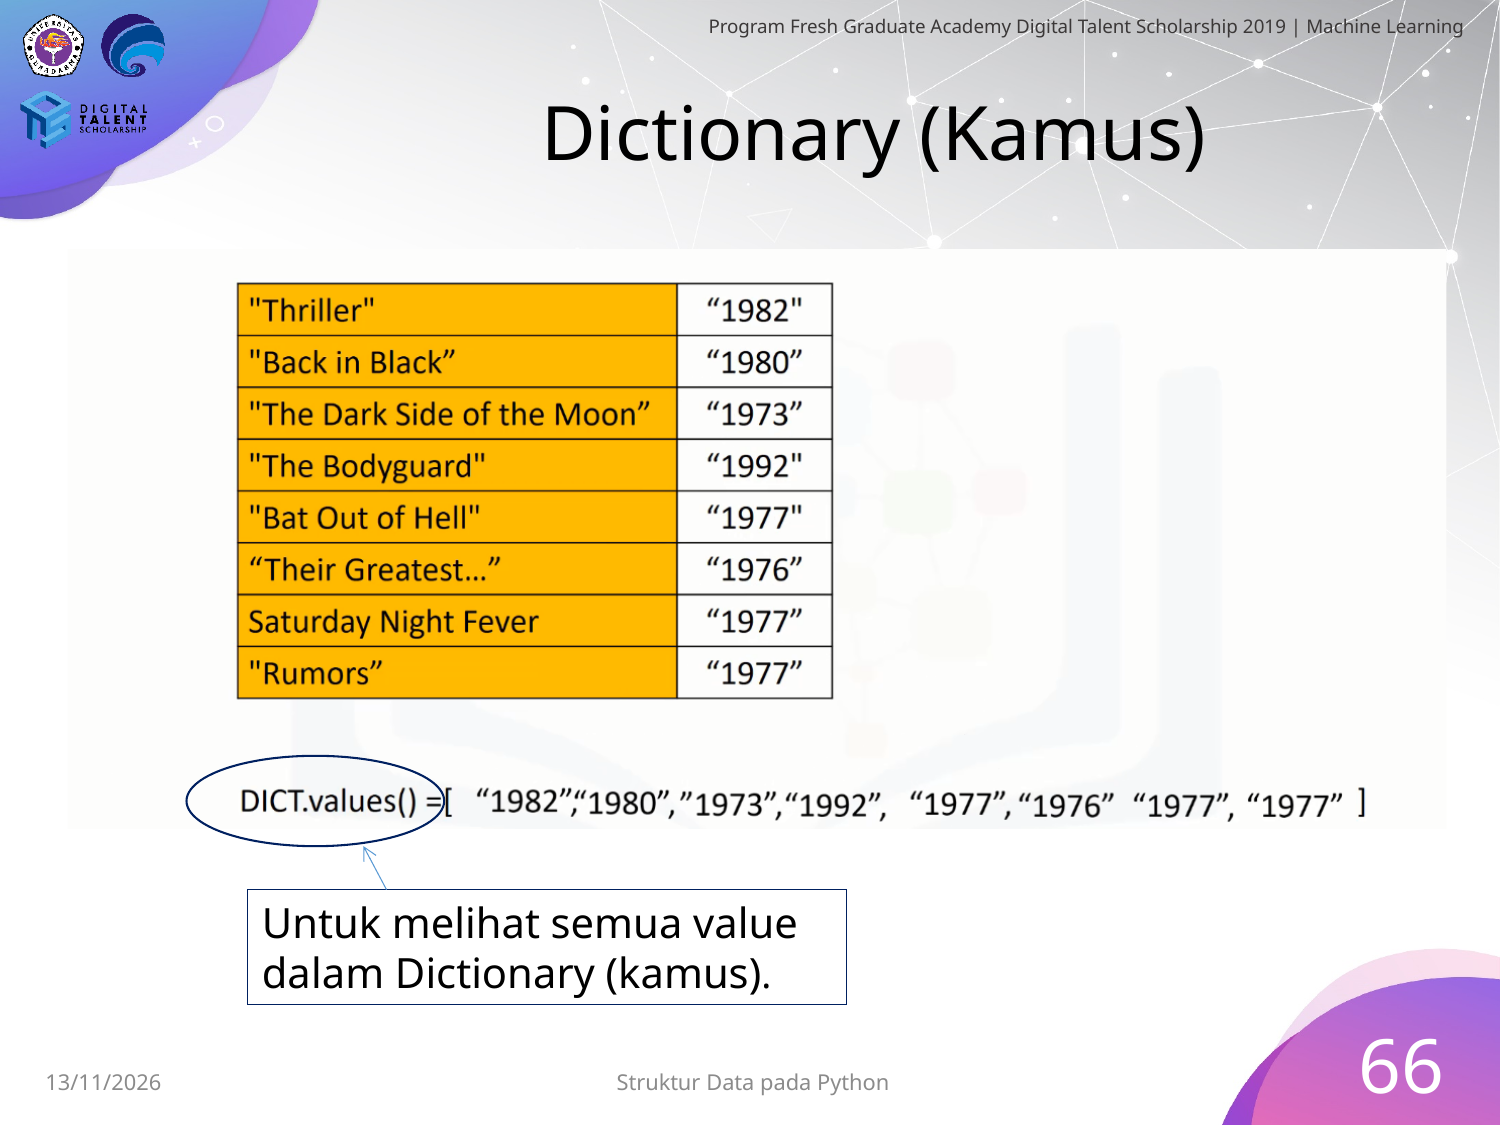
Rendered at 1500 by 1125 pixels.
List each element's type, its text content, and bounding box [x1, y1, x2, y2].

text_box [211, 829, 419, 848]
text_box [363, 846, 387, 890]
footer Struktur Data pada Python [386, 1053, 1121, 1114]
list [67, 249, 1447, 829]
title Dictionary (Kamus) [271, 66, 1477, 207]
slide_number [30, 1053, 272, 1114]
text_box Untuk melihat semua value dalam Dictionary (kamus). [247, 889, 847, 1005]
picture [0, 0, 1500, 1125]
slide_number 66 [1327, 1025, 1477, 1115]
